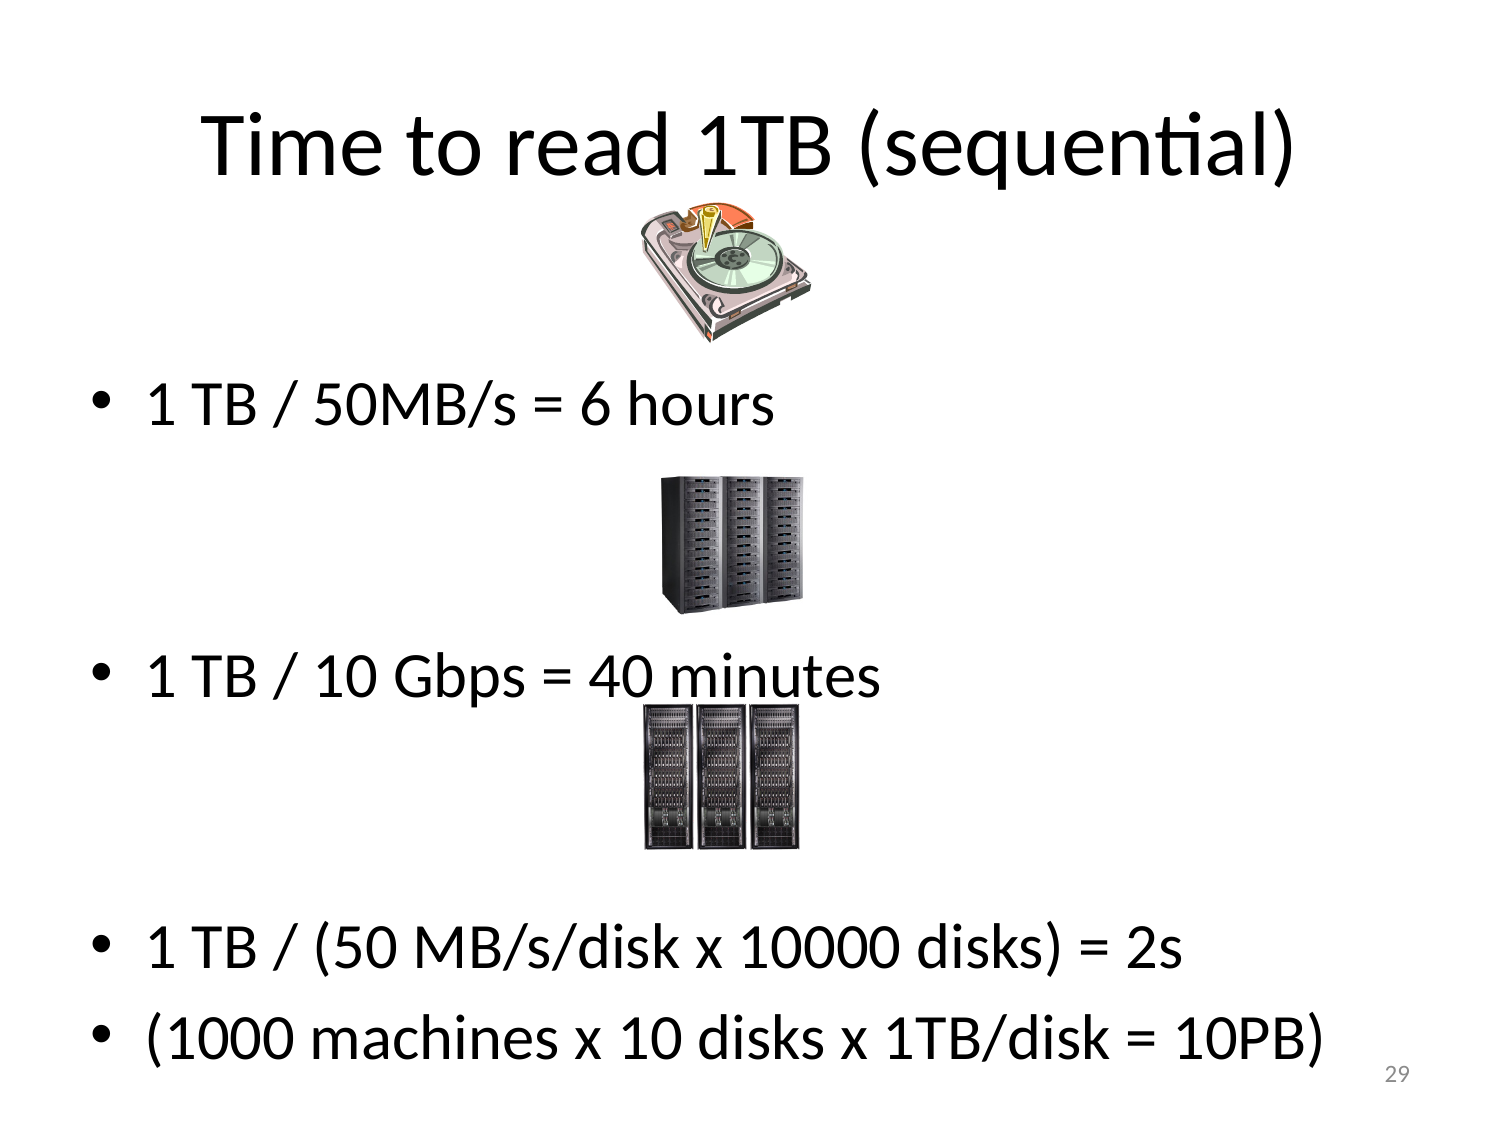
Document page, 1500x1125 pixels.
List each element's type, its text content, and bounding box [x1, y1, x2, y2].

title Time to read 1TB (sequential) [75, 45, 1425, 233]
picture [638, 199, 815, 347]
picture [649, 461, 813, 626]
slide_number 29 [1074, 1042, 1425, 1103]
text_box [643, 702, 800, 851]
list 1 TB / 50MB/s = 6 hours 1 TB / 10 Gbps = 40 minutes 1 TB / (50 MB/s/disk x 10000 disks) = 2s (1000 machines x 10 disks x 1TB/disk = 10PB) [75, 262, 1438, 1088]
